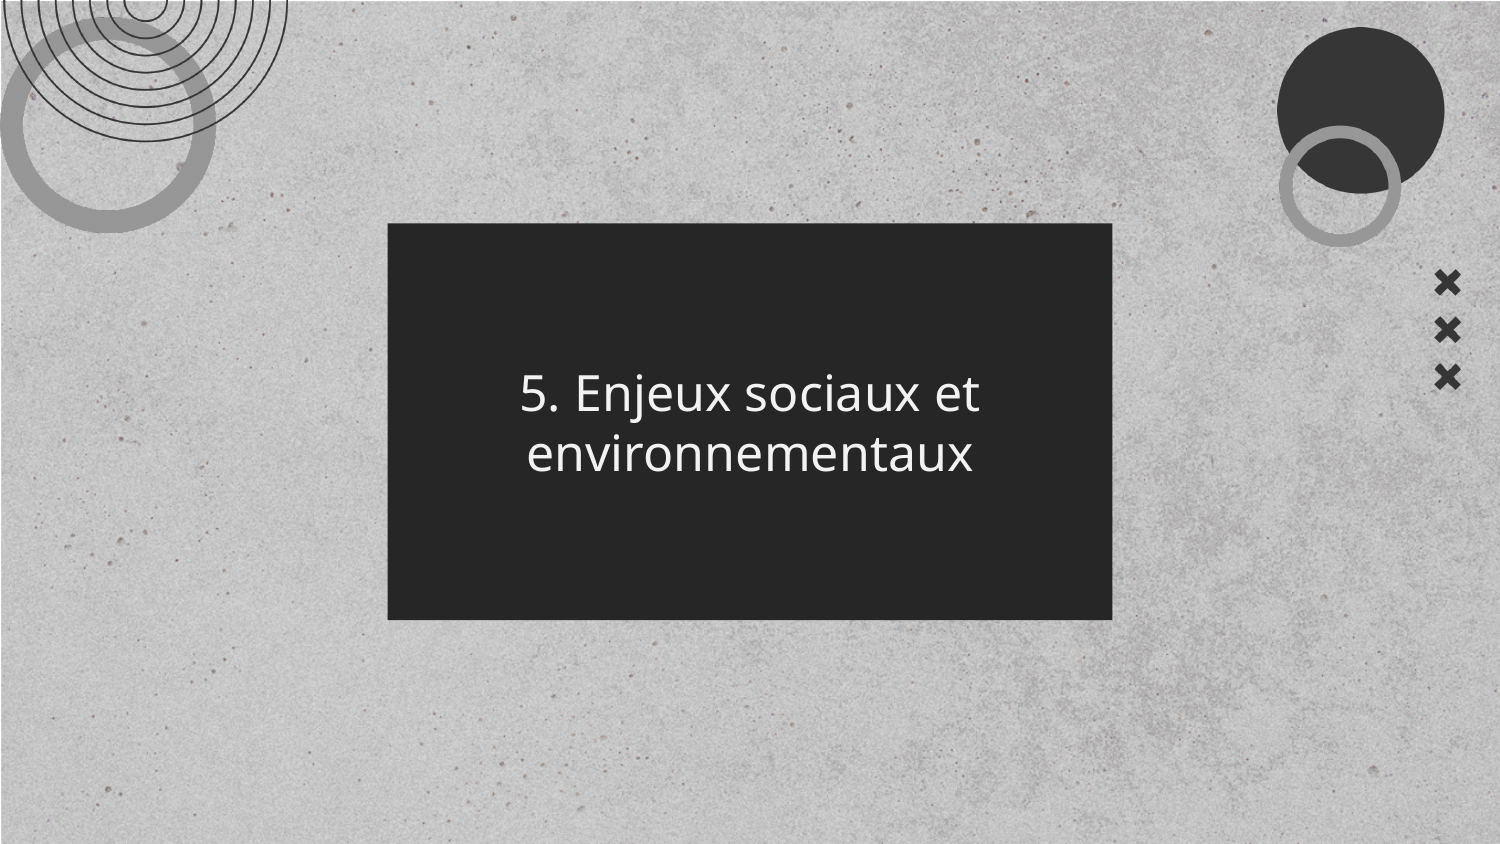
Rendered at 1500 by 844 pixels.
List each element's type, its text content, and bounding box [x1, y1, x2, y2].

text_box 5. Enjeux sociaux et environnementaux [387, 223, 1113, 621]
picture [0, 0, 1500, 844]
